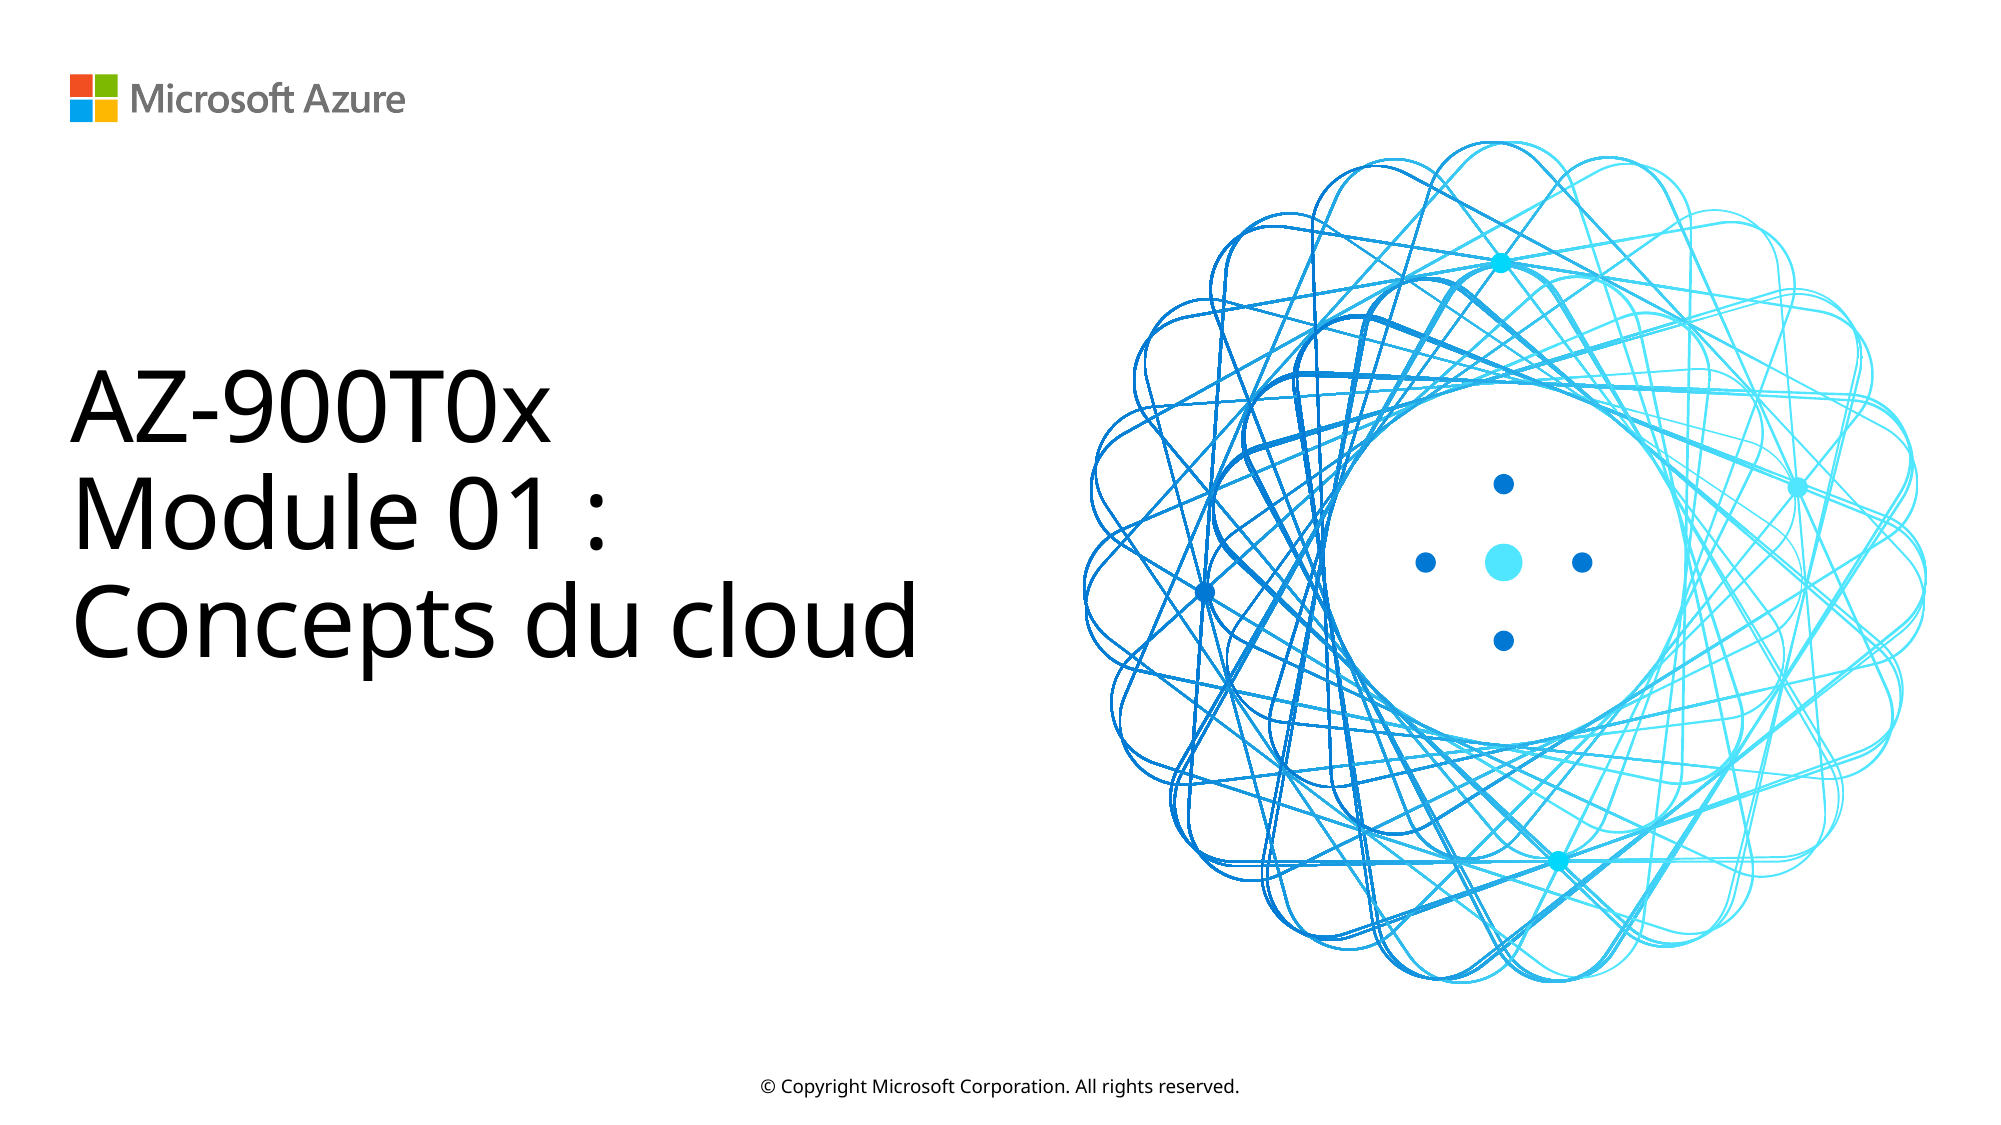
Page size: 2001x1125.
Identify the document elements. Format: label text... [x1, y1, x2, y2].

picture [22, 26, 455, 170]
title AZ-900T0x Module 01 : Concepts du cloud [70, 355, 961, 710]
